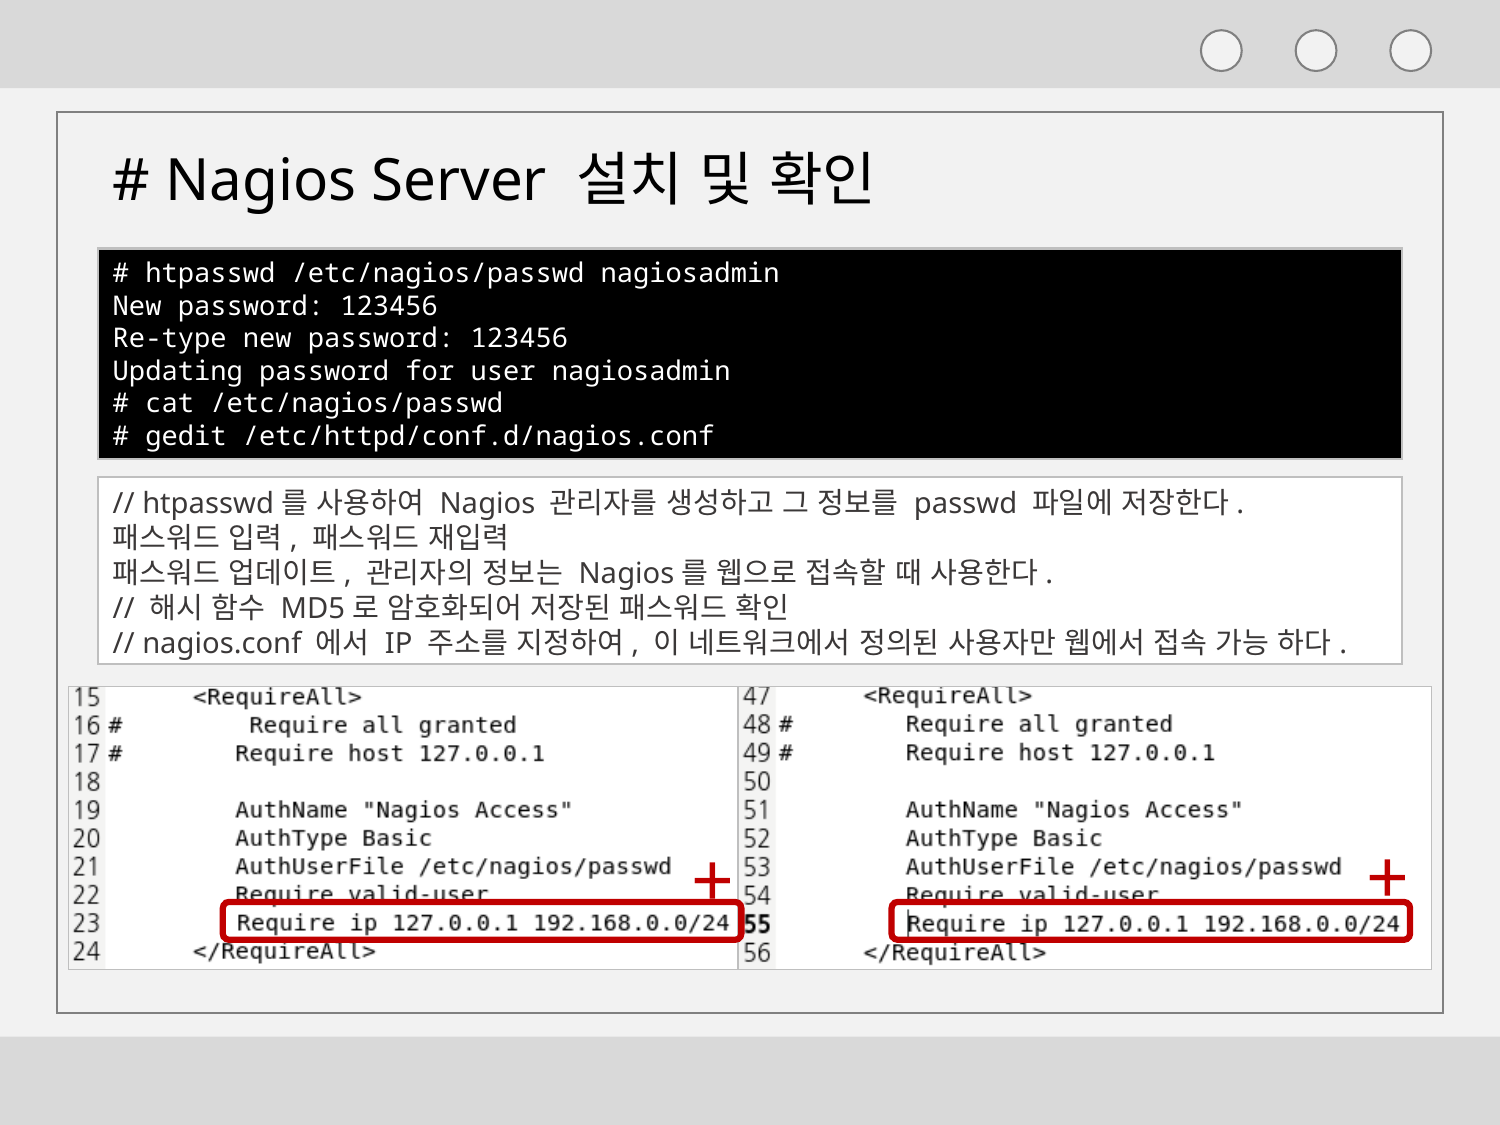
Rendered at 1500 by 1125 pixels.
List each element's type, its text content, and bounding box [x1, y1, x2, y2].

text_box [1294, 29, 1338, 73]
text_box [1389, 29, 1433, 73]
text_box [0, 1036, 1500, 1125]
text_box [1199, 29, 1243, 73]
text_box # htpasswd /etc/nagios/passwd nagiosadmin New password: 123456 Re-type new password: 123456 Updating password for user nagiosadmin # cat /etc/nagios/passwd # gedit /etc/httpd/conf.d/nagios.conf [97, 247, 1403, 460]
text_box // htpasswd를 사용하여 Nagios 관리자를 생성하고 그 정보를 passwd 파일에 저장한다. 패스워드 입력, 패스워드 재입력 패스워드 업데이트, 관리자의 정보는 Nagios를 웹으로 접속할 때 사용한다. // 해시 함수 MD5로 암호화되어 저장된 패스워드 확인 // nagios.conf 에서 IP 주소를 지정하여, 이 네트워크에서 정의된 사용자만 웹에서 접속 가능 하다. [97, 476, 1403, 665]
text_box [68, 686, 1432, 970]
text_box [56, 111, 1444, 1014]
text_box # Nagios Server 설치 및 확인 [97, 134, 1402, 220]
text_box [0, 0, 1500, 89]
